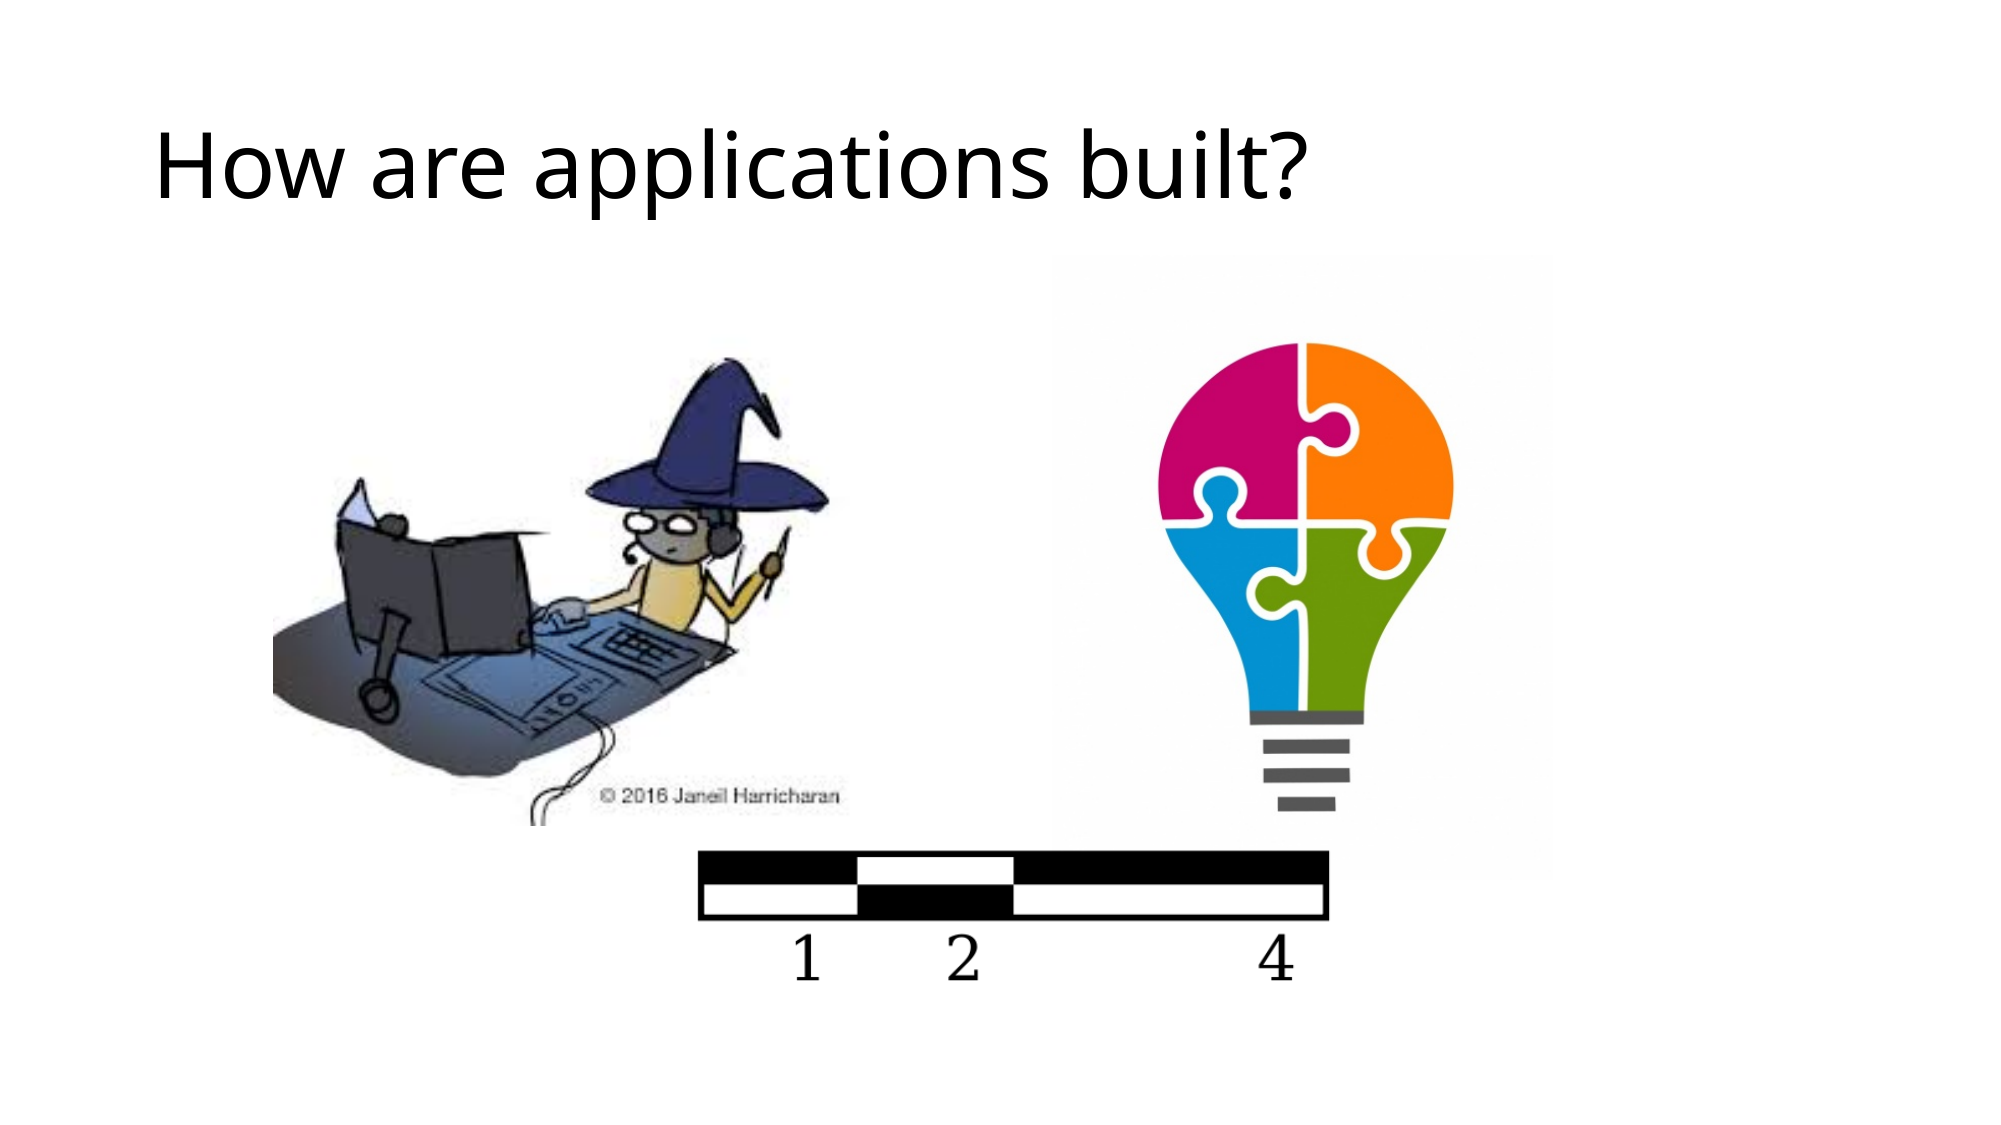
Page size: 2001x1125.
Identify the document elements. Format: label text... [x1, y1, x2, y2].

title How are applications built? [137, 59, 1863, 278]
picture [273, 255, 1553, 1125]
